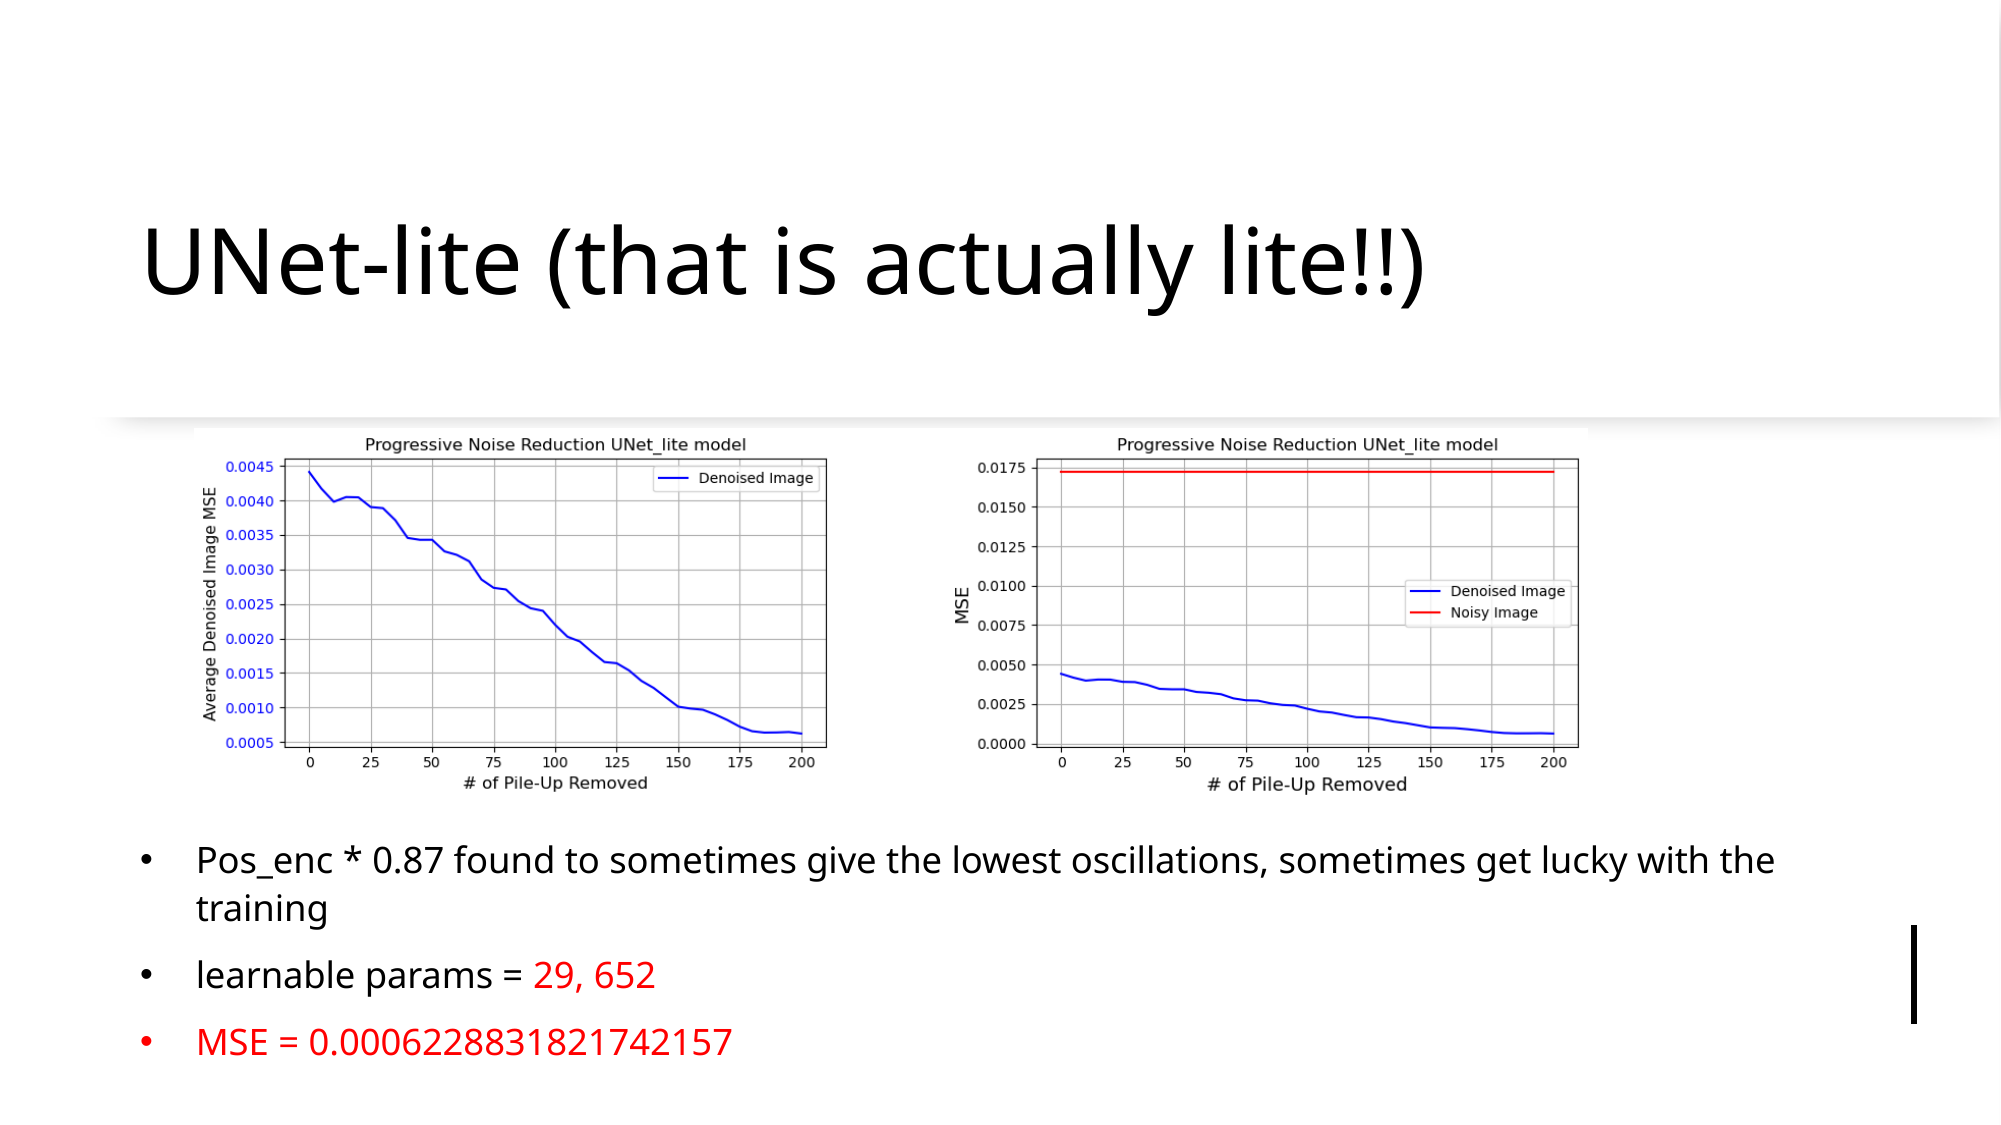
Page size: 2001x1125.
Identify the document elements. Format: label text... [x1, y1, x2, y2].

title UNet-lite (that is actually lite!!) [124, 140, 1828, 376]
list Pos_enc * 0.87 found to sometimes give the lowest oscillations, sometimes get lucky with the training learnable params = 29, 652 MSE = 0.0006228831821742157 [124, 825, 1828, 1071]
picture [194, 428, 1588, 805]
